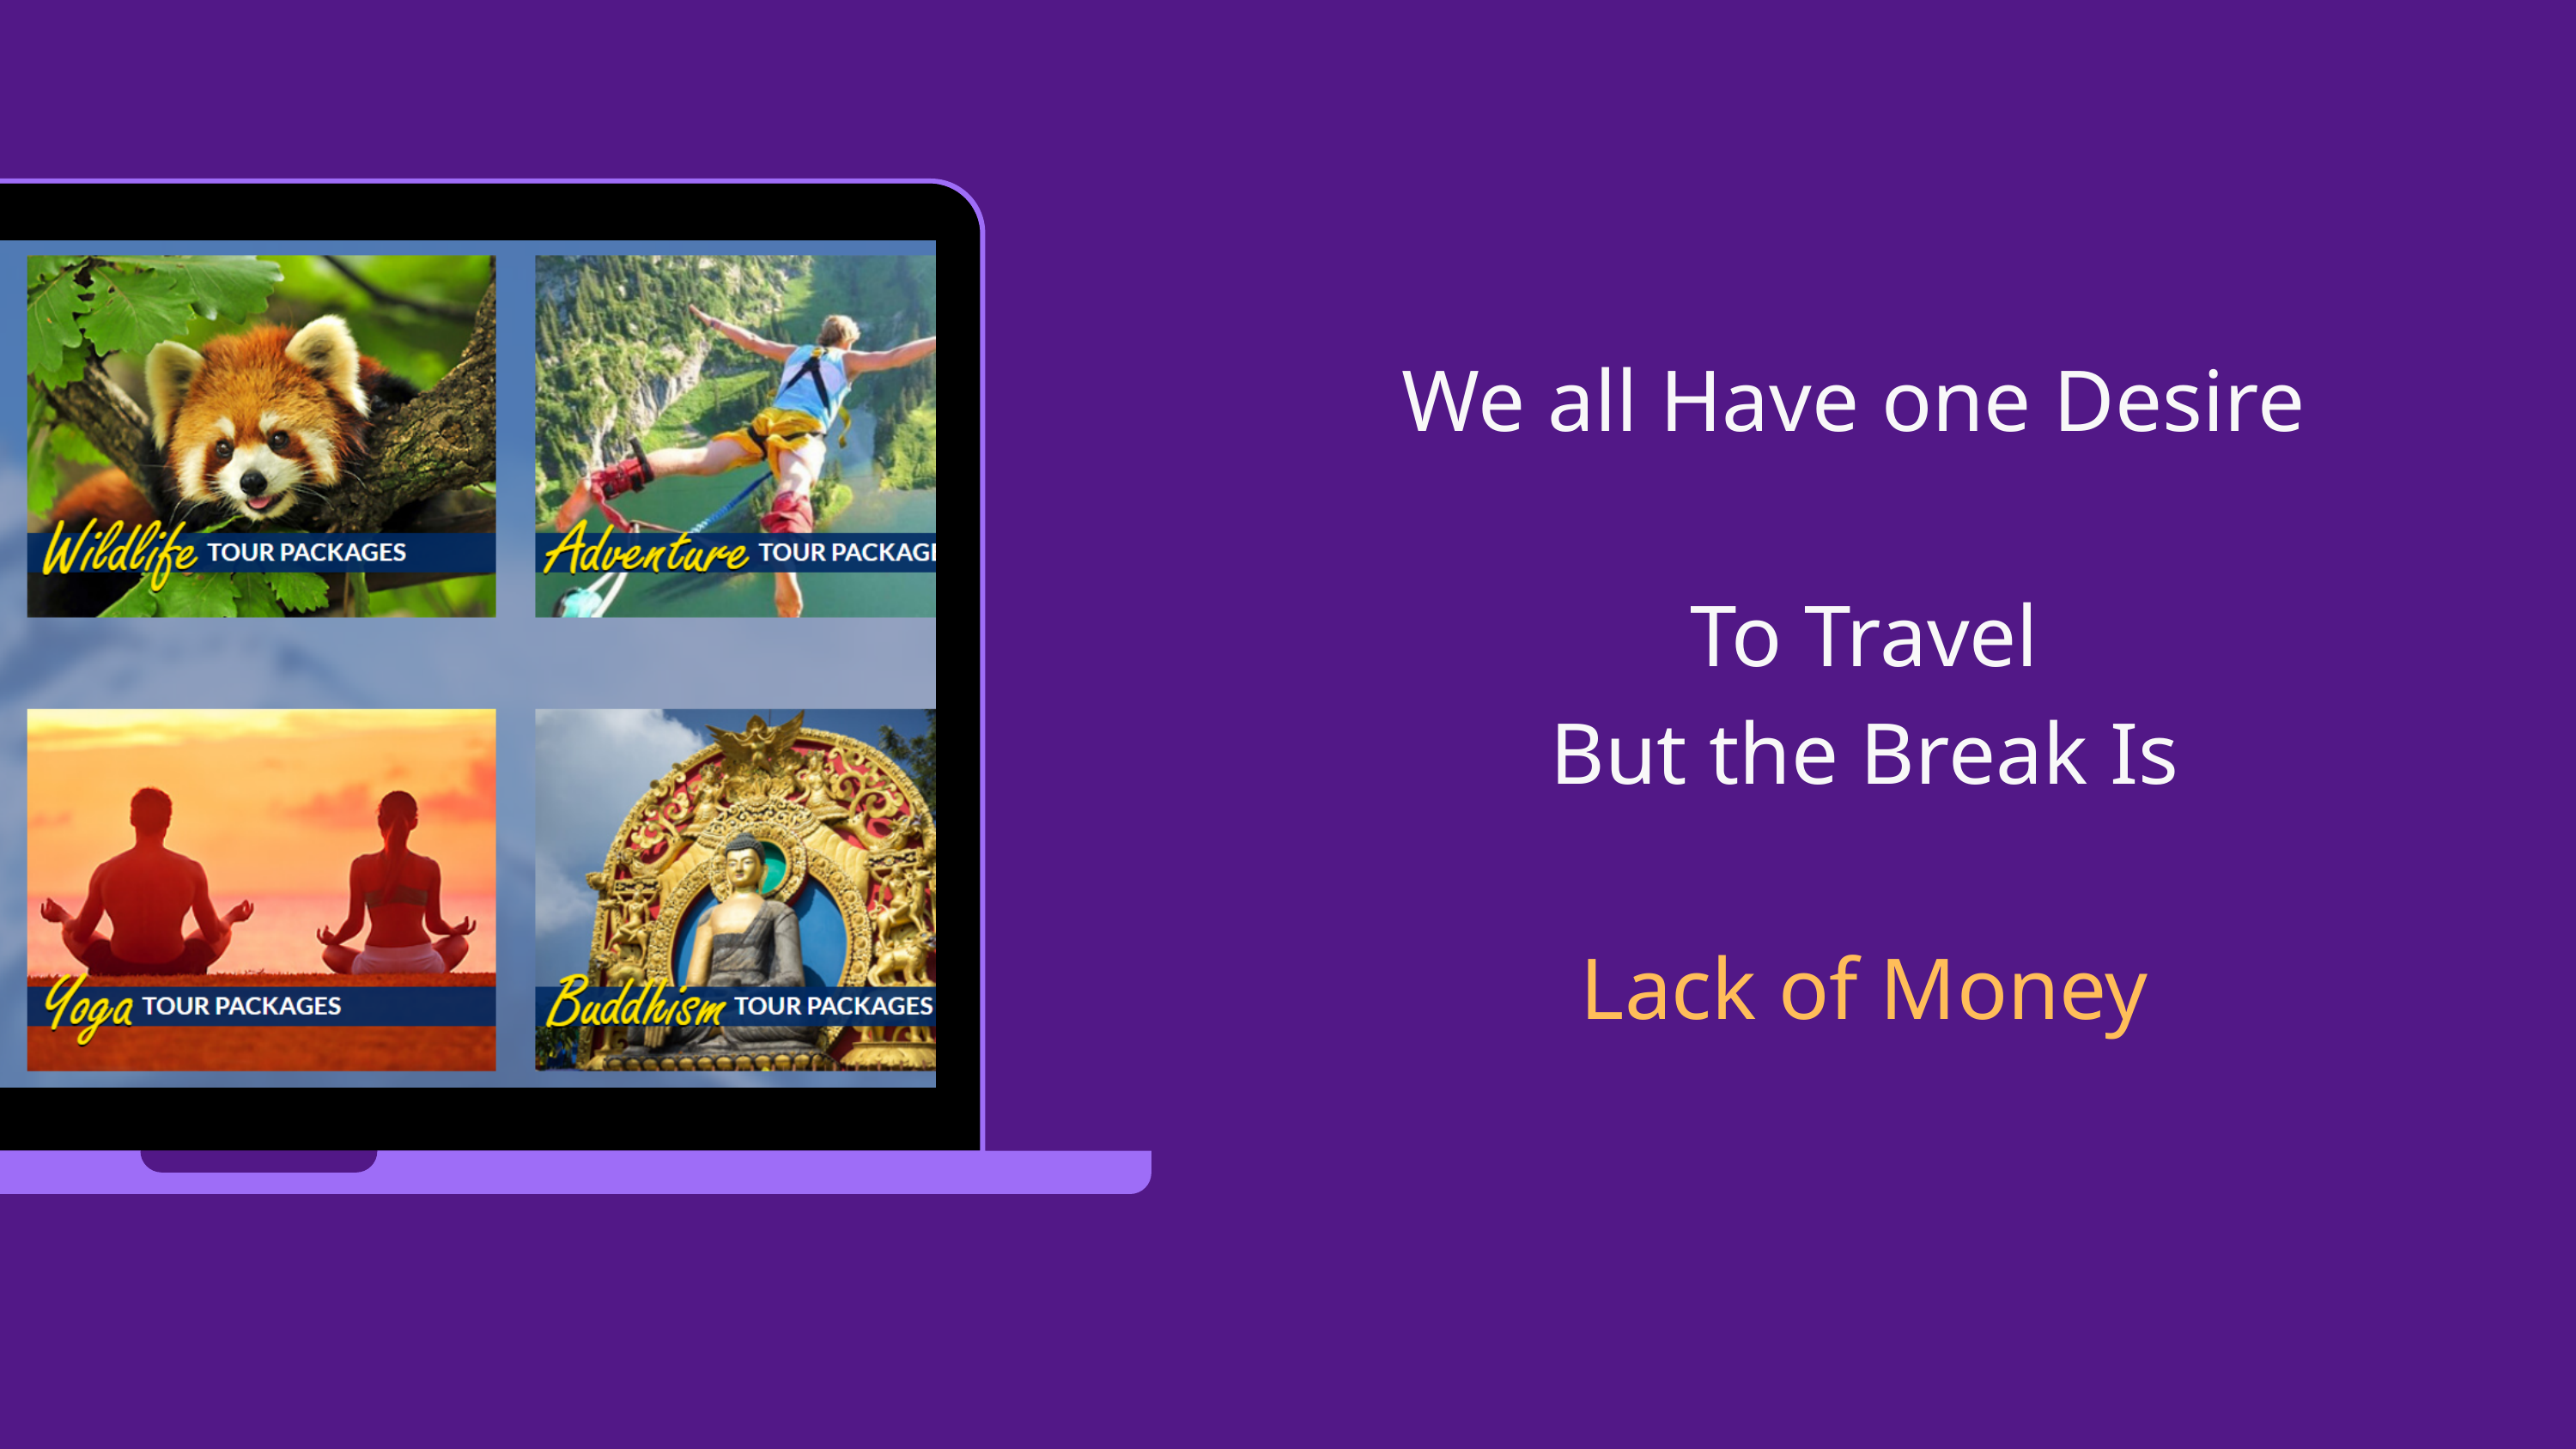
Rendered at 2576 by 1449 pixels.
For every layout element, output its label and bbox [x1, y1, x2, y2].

text_box [1190, 86, 2539, 1203]
text_box [0, 178, 1152, 1203]
